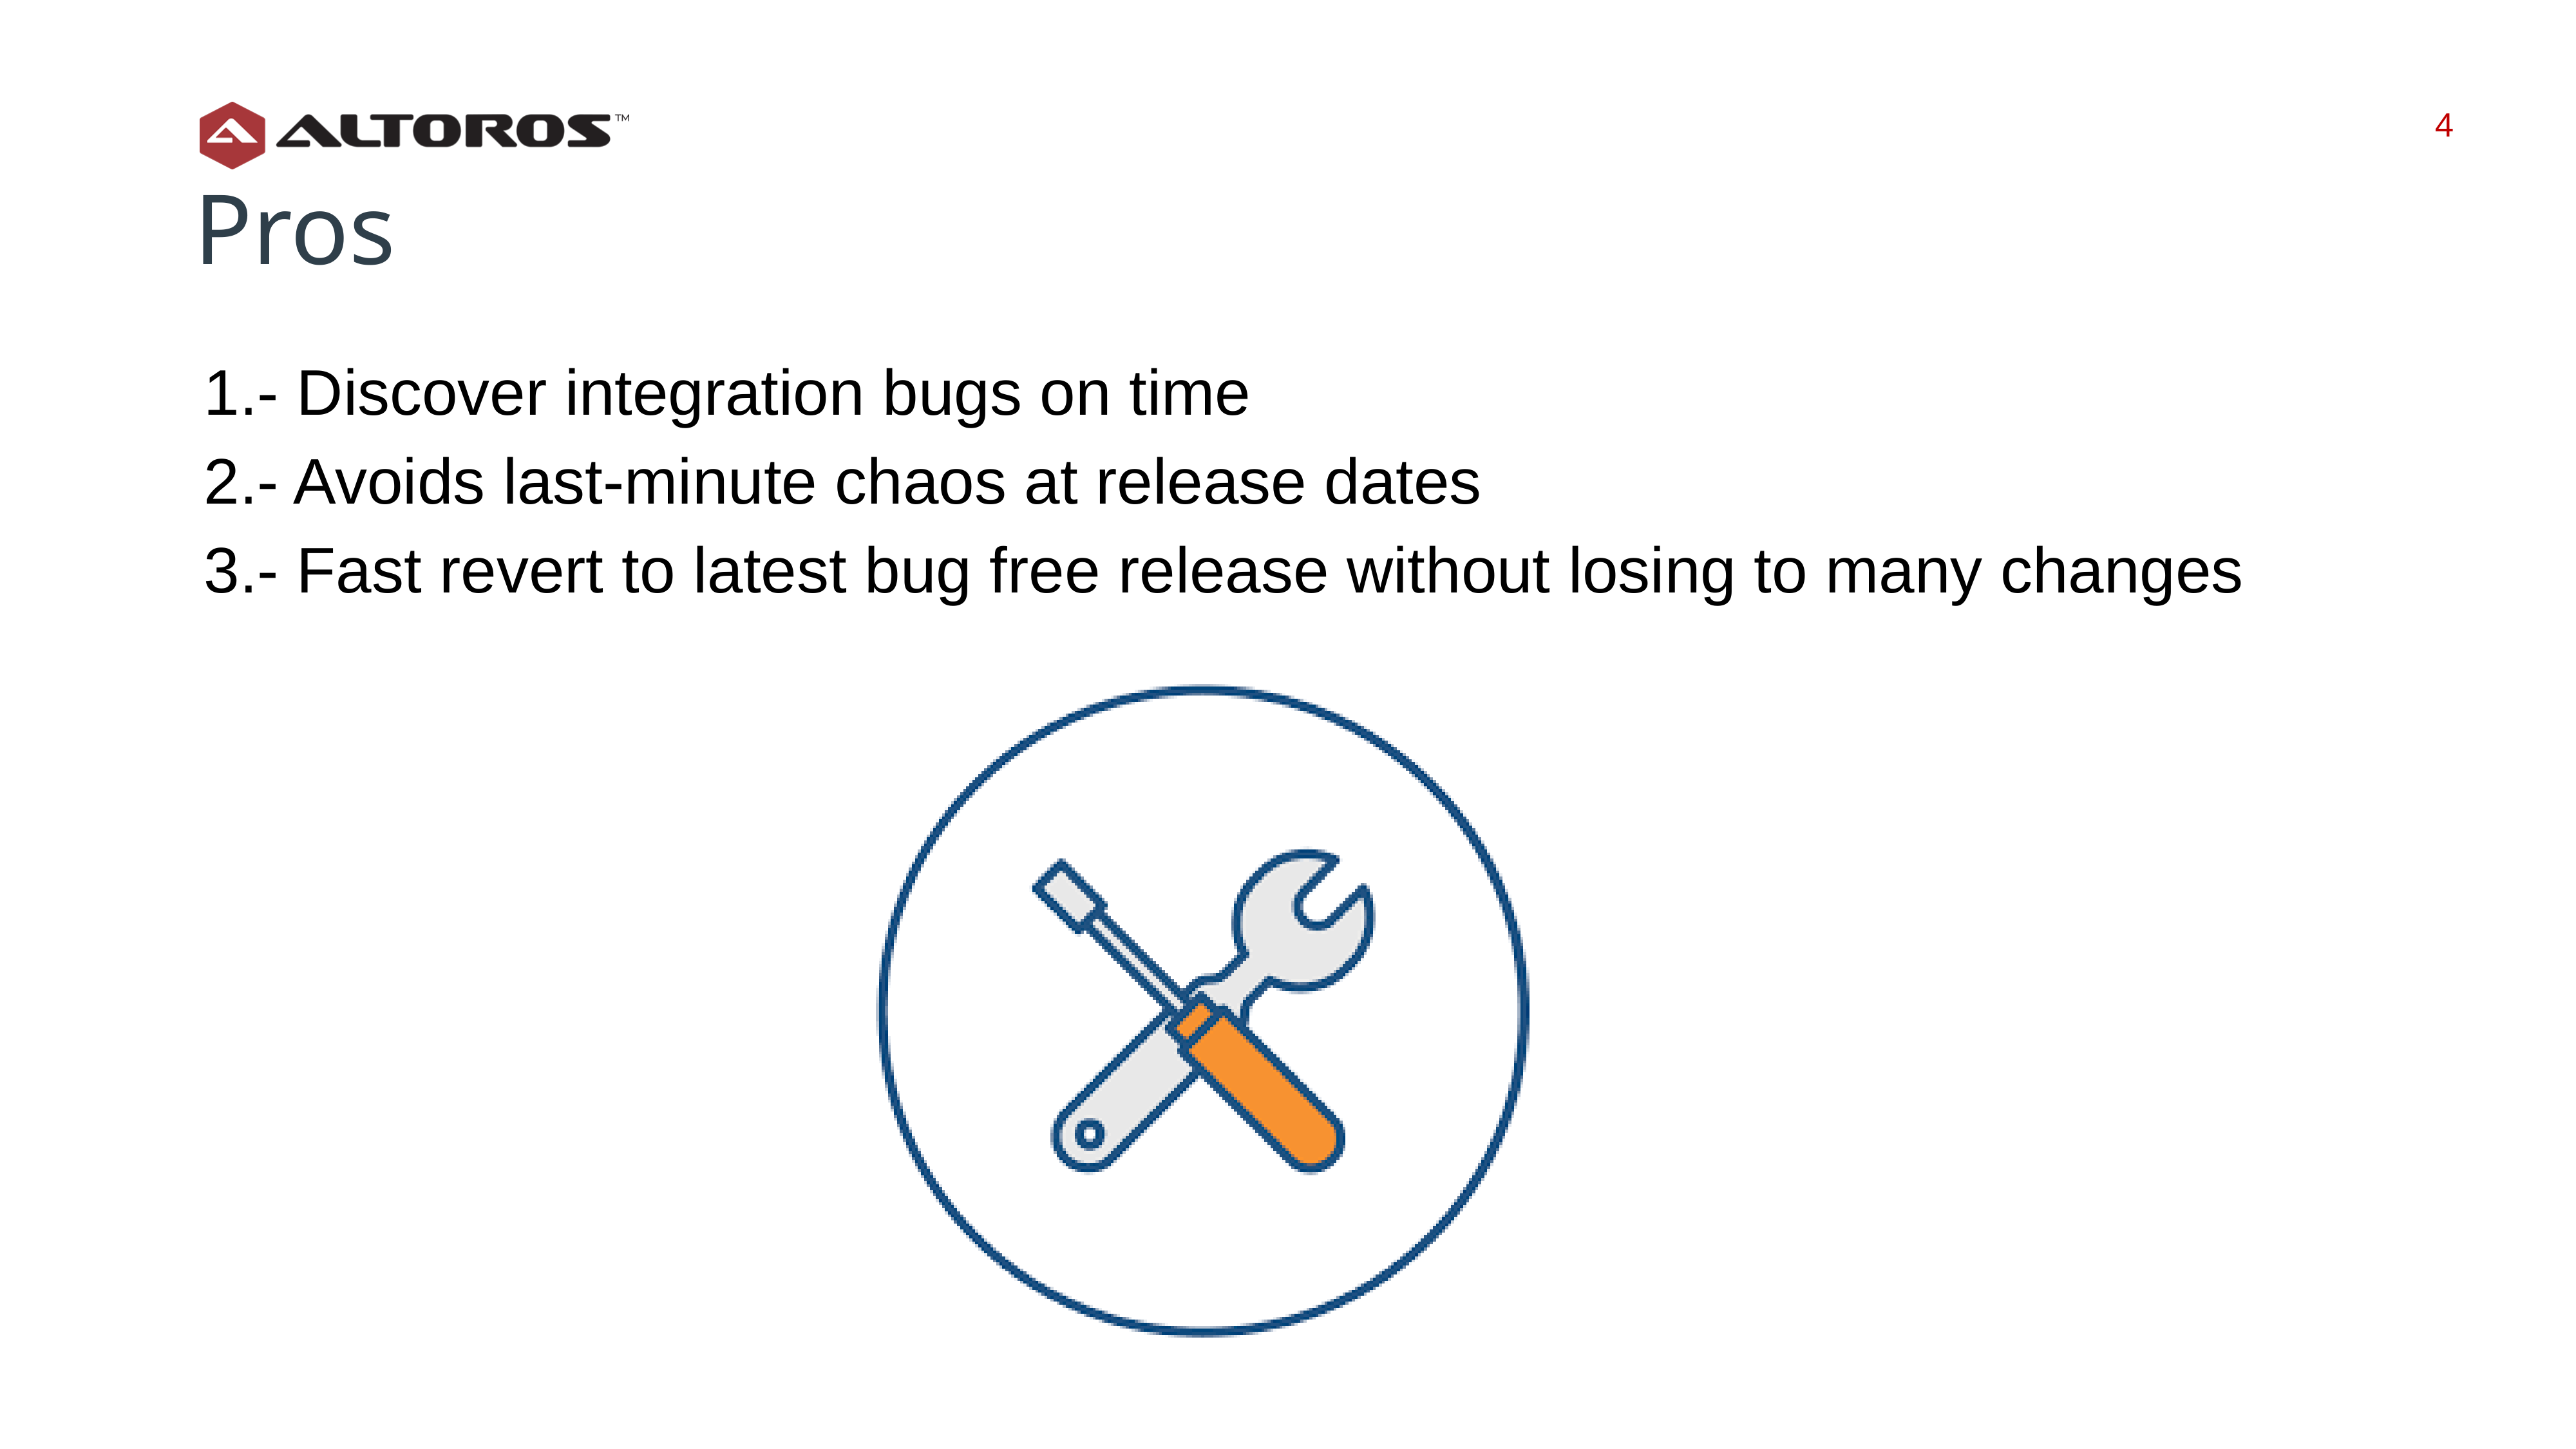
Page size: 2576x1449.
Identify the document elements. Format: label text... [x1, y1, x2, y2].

picture [861, 675, 1542, 1347]
text_box 1.- Discover integration bugs on time 2.- Avoids last-minute chaos at release dates 3.- Fast revert to latest bug free release without losing to many changes [194, 329, 2445, 1332]
slide_number ‹#› [2421, 107, 2468, 147]
text_box Pros [194, 158, 1935, 292]
picture [200, 102, 629, 158]
